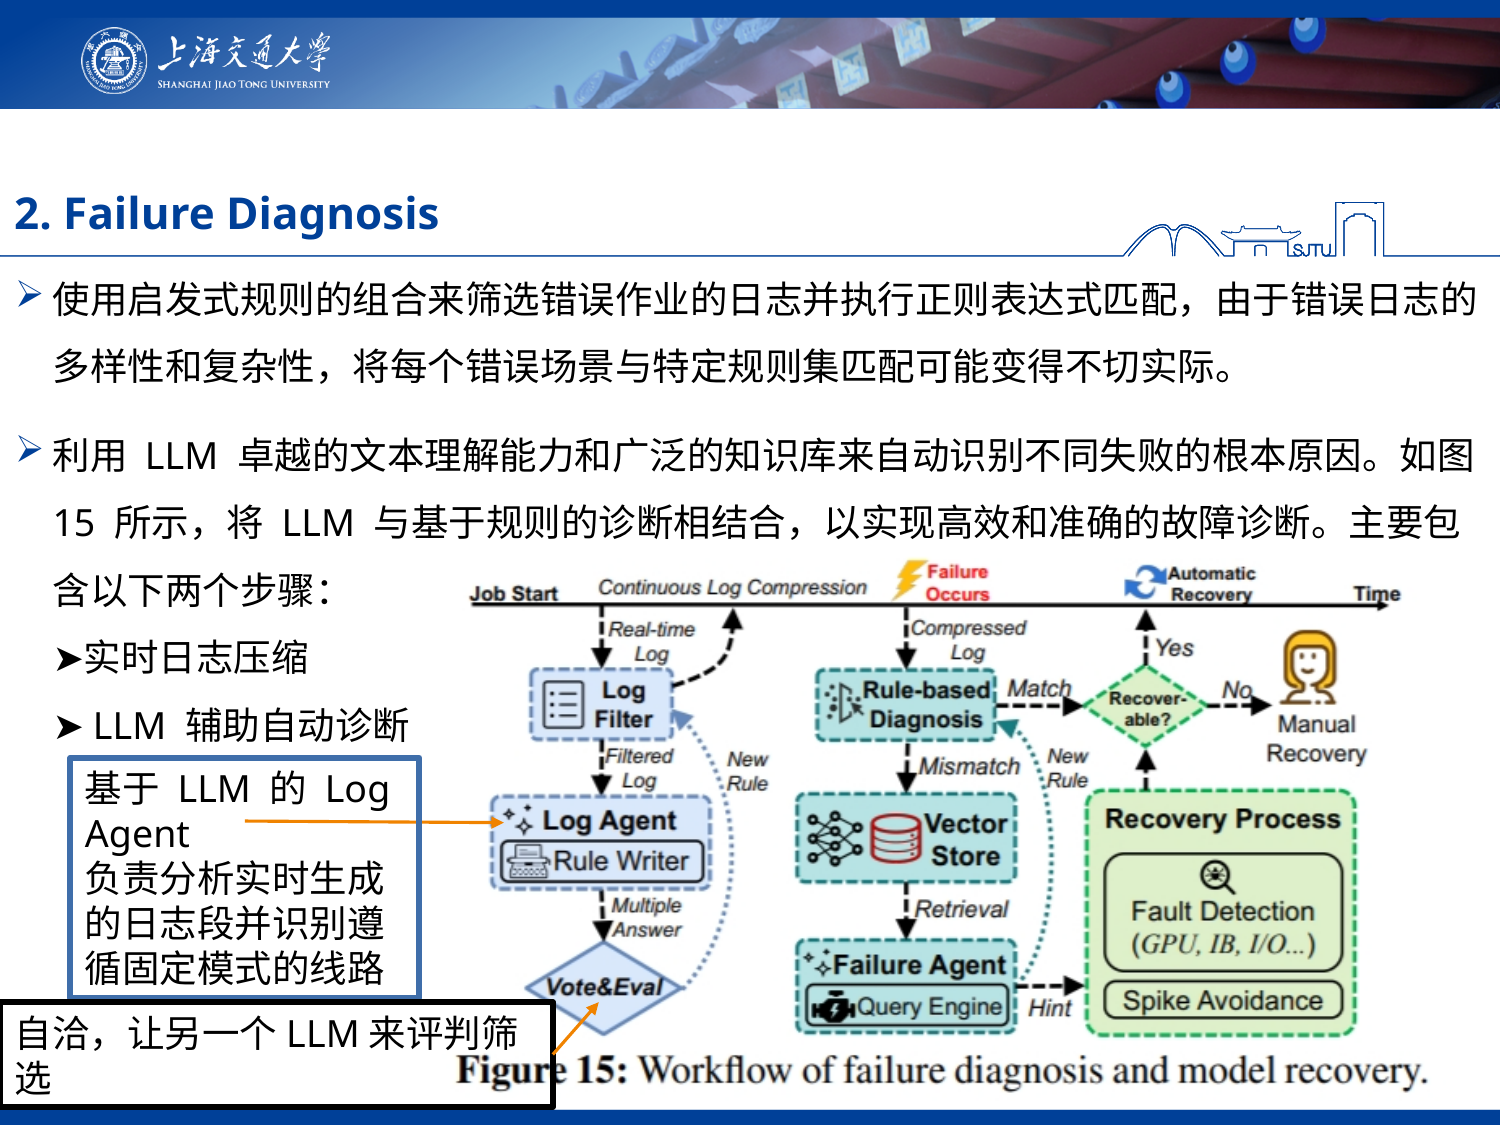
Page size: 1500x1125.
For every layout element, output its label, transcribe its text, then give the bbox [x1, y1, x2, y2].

text_box 自洽，让另一个LLM来评判筛选 [0, 1002, 553, 1107]
title 2. Failure Diagnosis [0, 151, 1318, 246]
list 使用启发式规则的组合来筛选错误作业的日志并执行正则表达式匹配，由于错误日志的多样性和复杂性，将每个错误场景与特定规则集匹配可能变得不切实际。 利用 LLM 卓越的文本理解能力和广泛的知识库来自动识别不同失败的根本原因。如图 15 所示，将 LLM 与基于规则的诊断相结合，以实现高效和准确的故障诊断。主要包含以下两个步骤： ➤实时日志压缩 ➤LLM 辅助自动诊断 [0, 245, 1500, 1052]
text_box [552, 1002, 599, 1033]
picture [0, 18, 1500, 109]
picture [424, 541, 1496, 1101]
text_box 基于 LLM 的 Log Agent 负责分析实时生成的日志段并识别遵循固定模式的线路 [70, 757, 420, 998]
